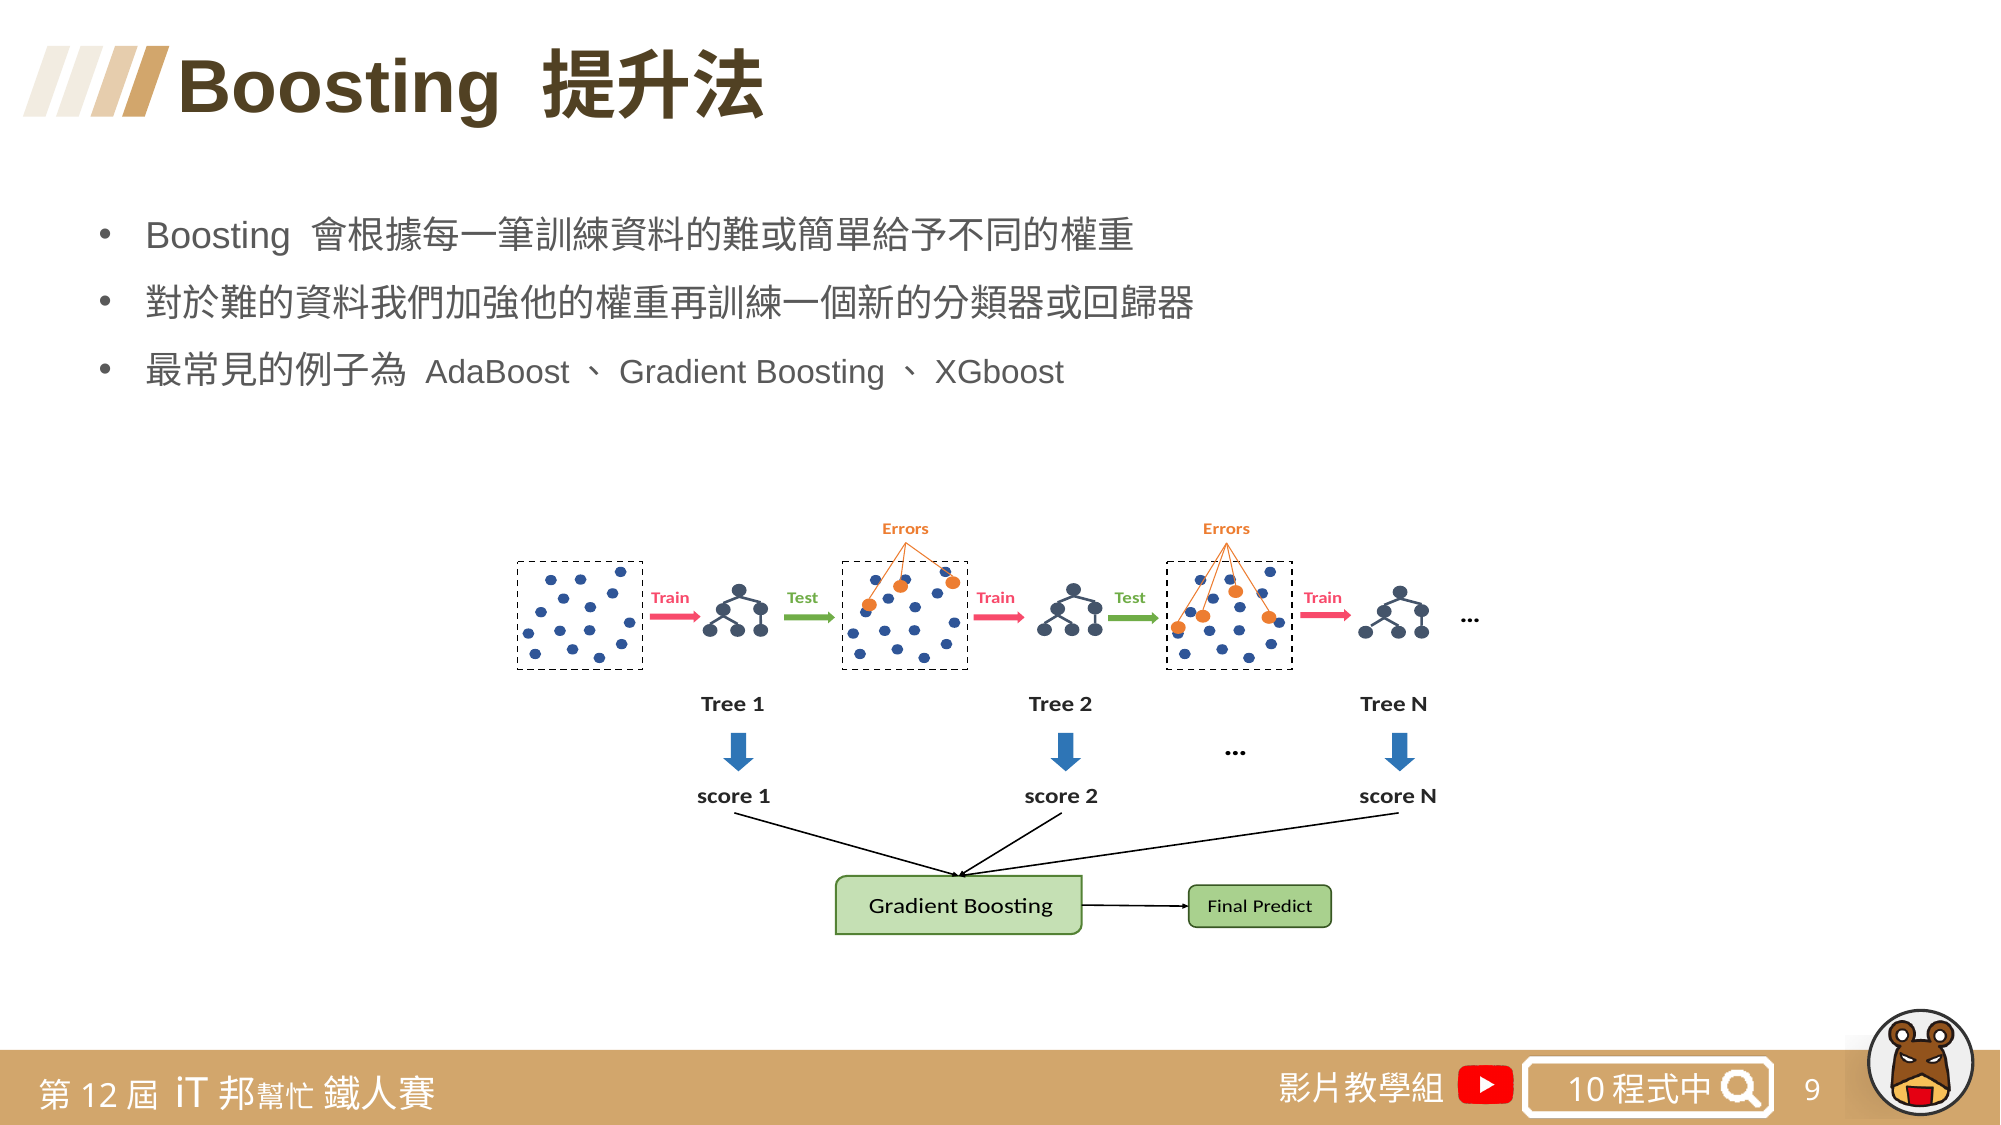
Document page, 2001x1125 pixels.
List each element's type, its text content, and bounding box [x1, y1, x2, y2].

picture [1410, 962, 1774, 1125]
picture [1871, 1012, 1971, 1112]
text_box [496, 479, 1504, 969]
list Boosting 提升法 [162, 40, 1691, 138]
text_box Boosting 會根據每一筆訓練資料的難或簡單給予不同的權重 對於難的資料我們加強他的權重再訓練一個新的分類器或回歸器 最常見的例子為 AdaBoost、Gradient Boosting、XGboost [83, 181, 1252, 466]
